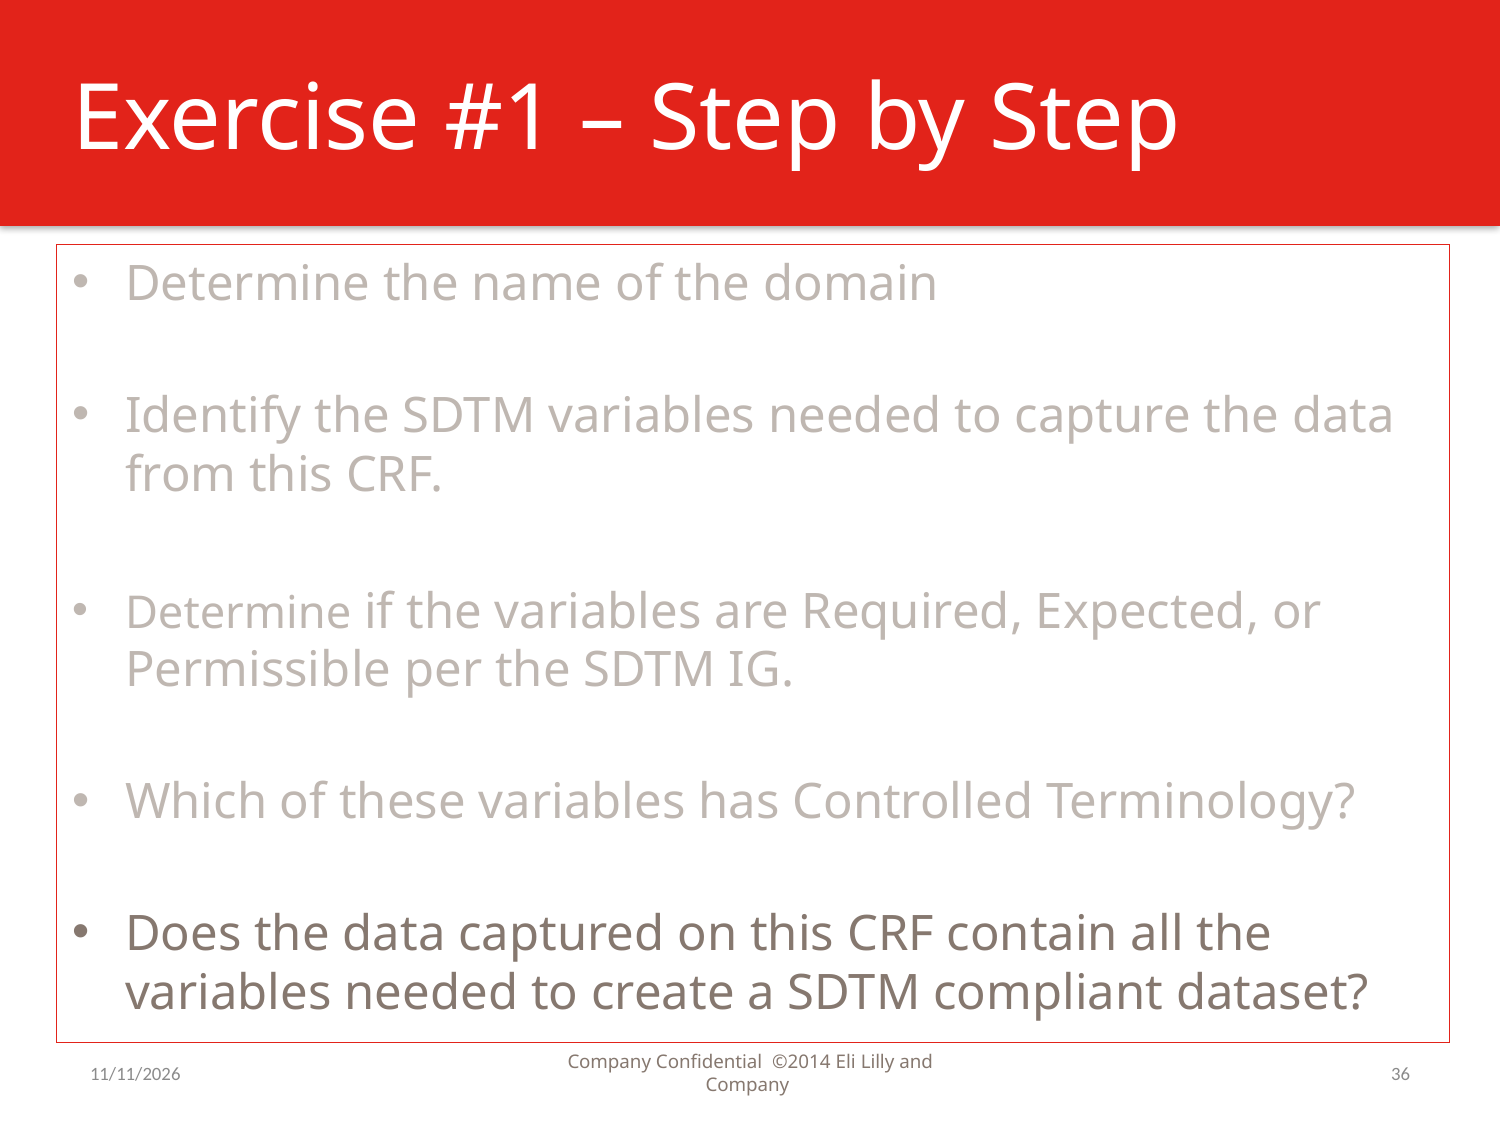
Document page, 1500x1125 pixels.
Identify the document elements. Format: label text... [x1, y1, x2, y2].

slide_number 36 [1074, 1042, 1425, 1103]
list Determine the name of the domain Identify the SDTM variables needed to capture the data from this CRF. Determine if the variables are Required, Expected, or Permissible per the SDTM IG. Which of these variables has Controlled Terminology? Does the data captured on this CRF contain all the variables needed to create a SDTM compliant dataset? [56, 244, 1450, 1043]
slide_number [75, 1042, 425, 1103]
footer Company Confidential ©2014 Eli Lilly and Company [512, 1042, 988, 1103]
title Exercise #1 – Step by Step [56, 19, 1450, 207]
